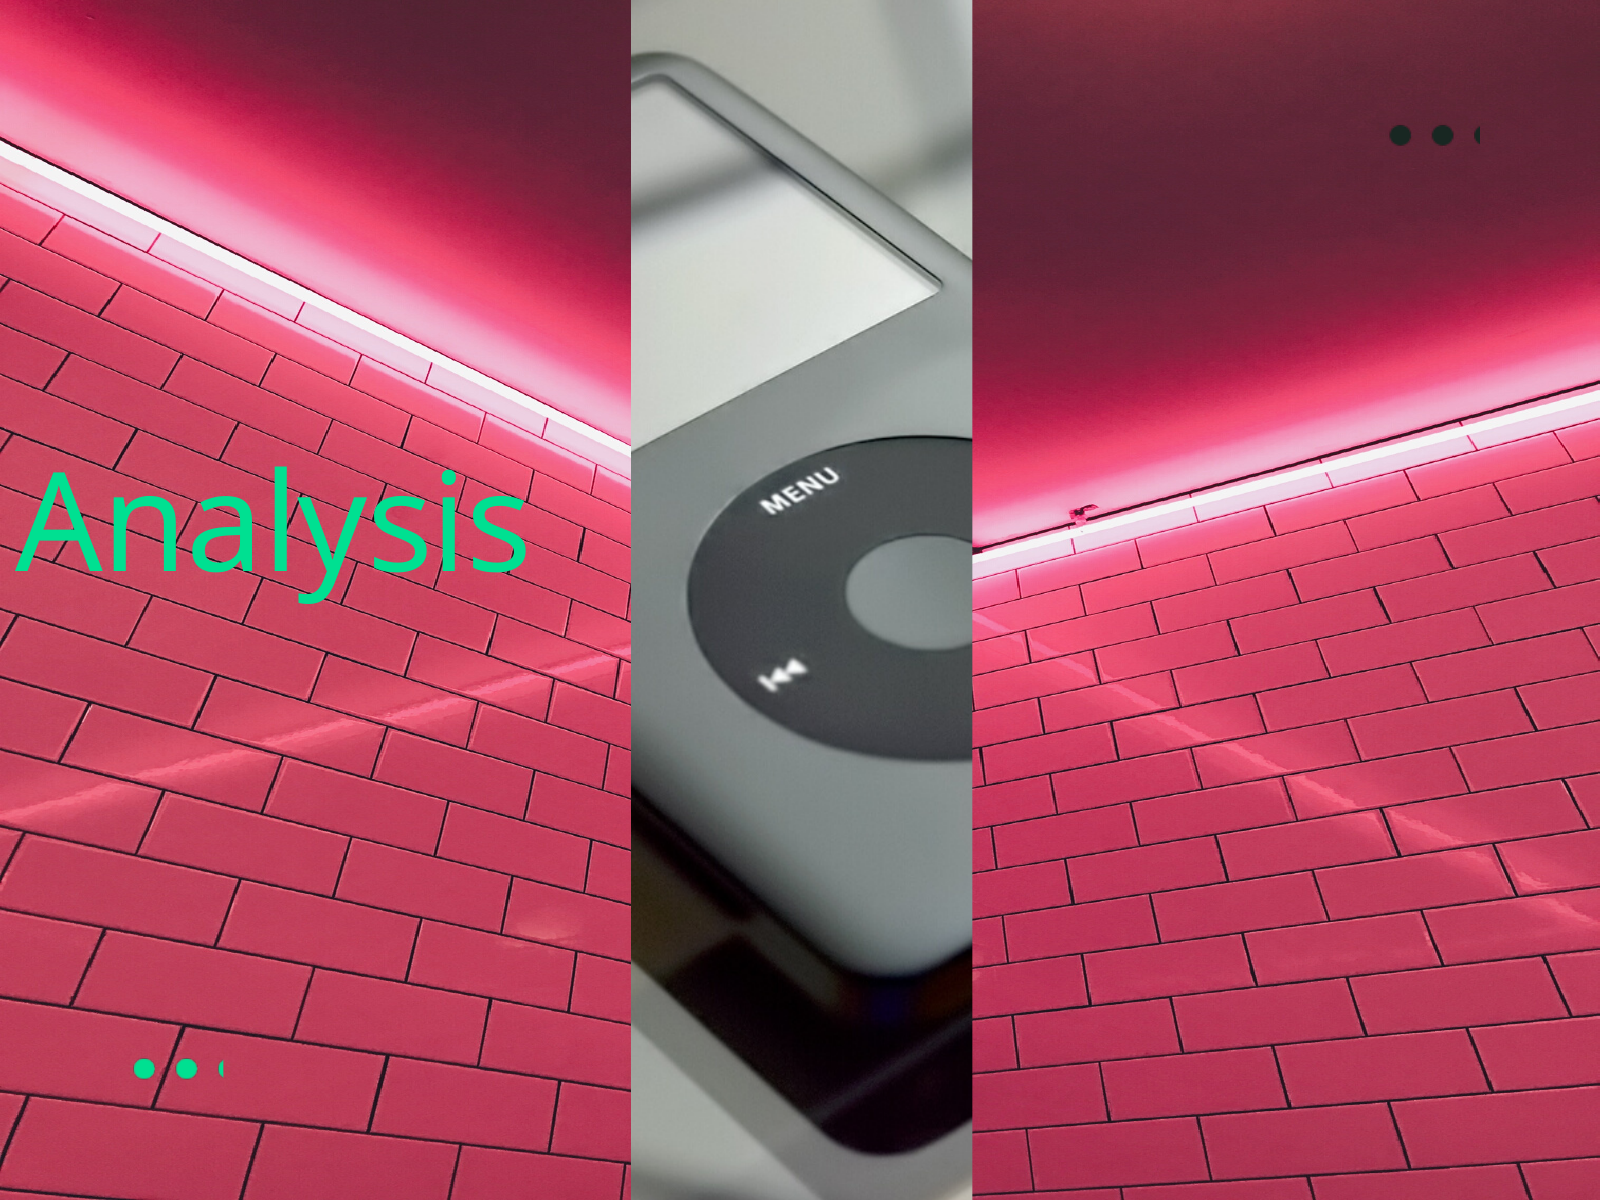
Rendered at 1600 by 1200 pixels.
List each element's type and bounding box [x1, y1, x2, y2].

text_box [1083, 1029, 1479, 1080]
picture [0, 0, 1600, 1200]
text_box [15, 486, 1247, 1055]
